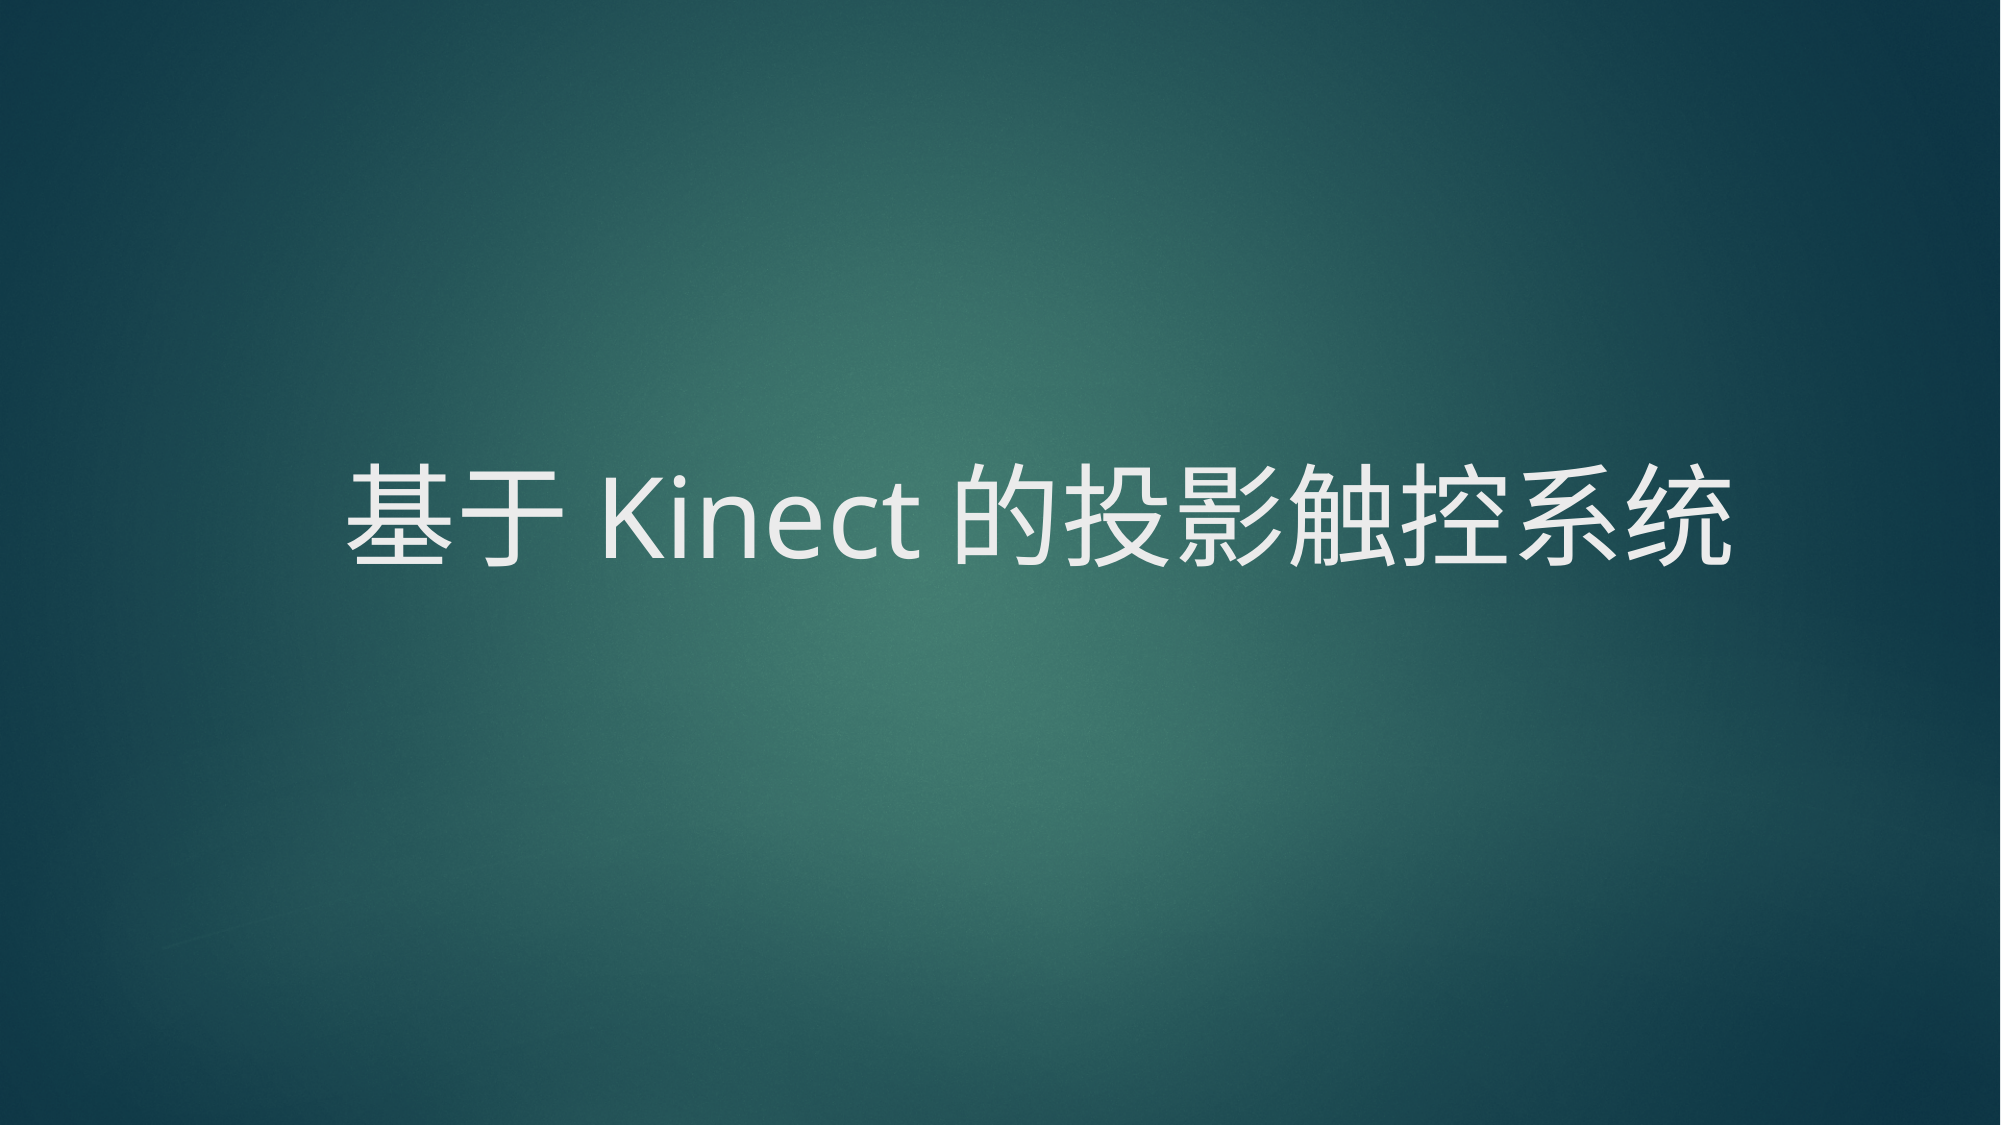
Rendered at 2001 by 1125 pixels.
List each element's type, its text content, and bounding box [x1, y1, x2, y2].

title 基于Kinect的投影触控系统 [316, 420, 1764, 589]
